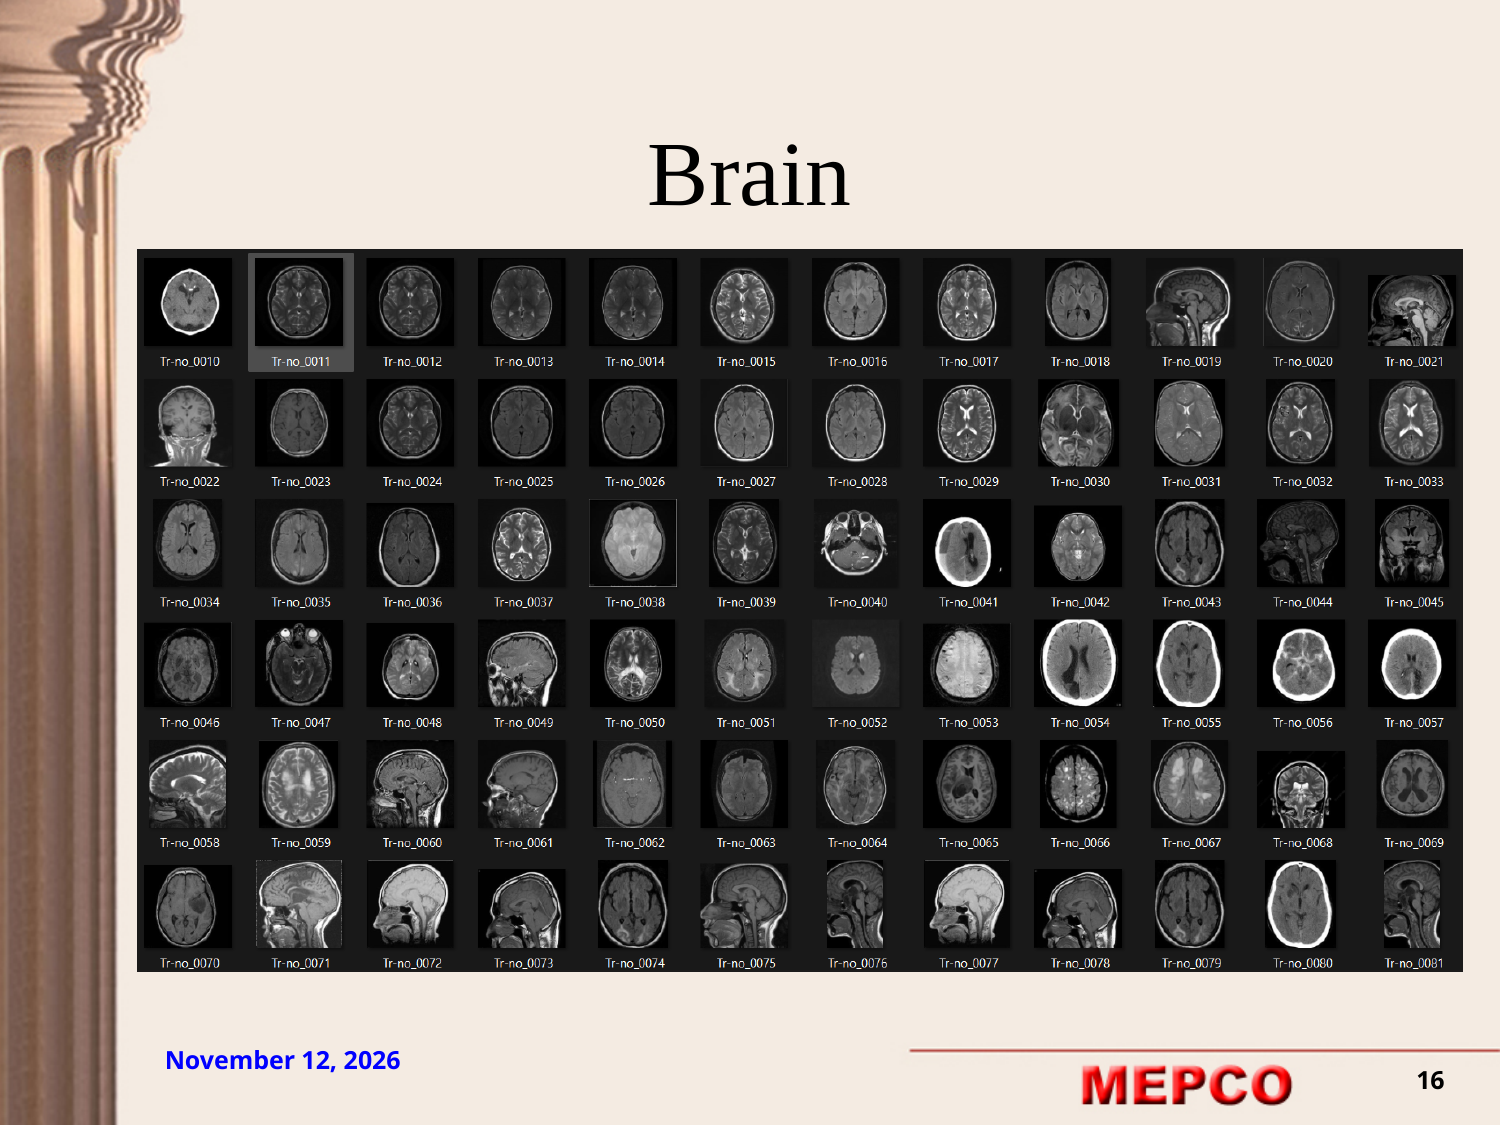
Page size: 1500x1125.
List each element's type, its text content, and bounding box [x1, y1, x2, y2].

title Brain [112, 74, 1388, 263]
picture [0, 0, 1500, 1125]
